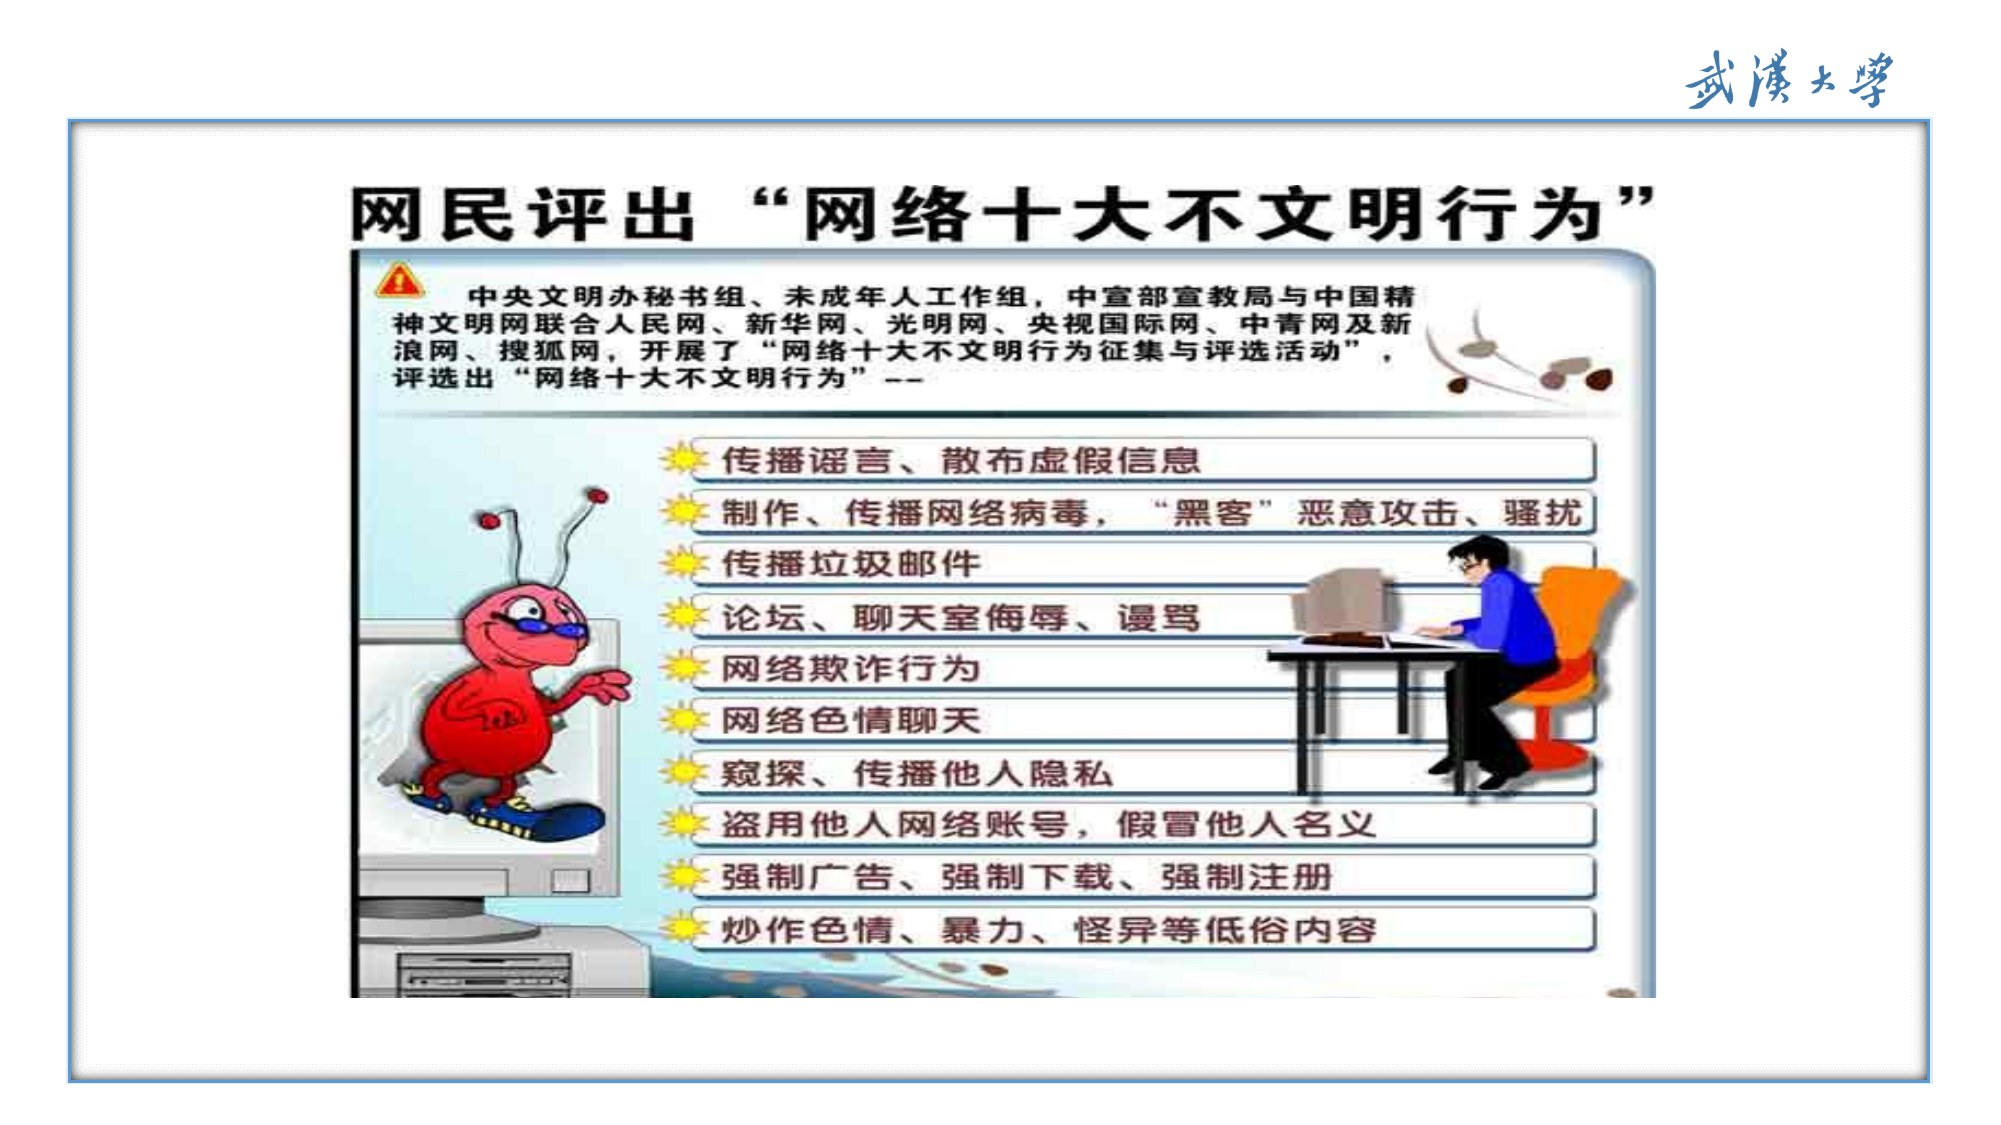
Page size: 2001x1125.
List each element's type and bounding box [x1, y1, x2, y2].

picture [66, 117, 1933, 1084]
